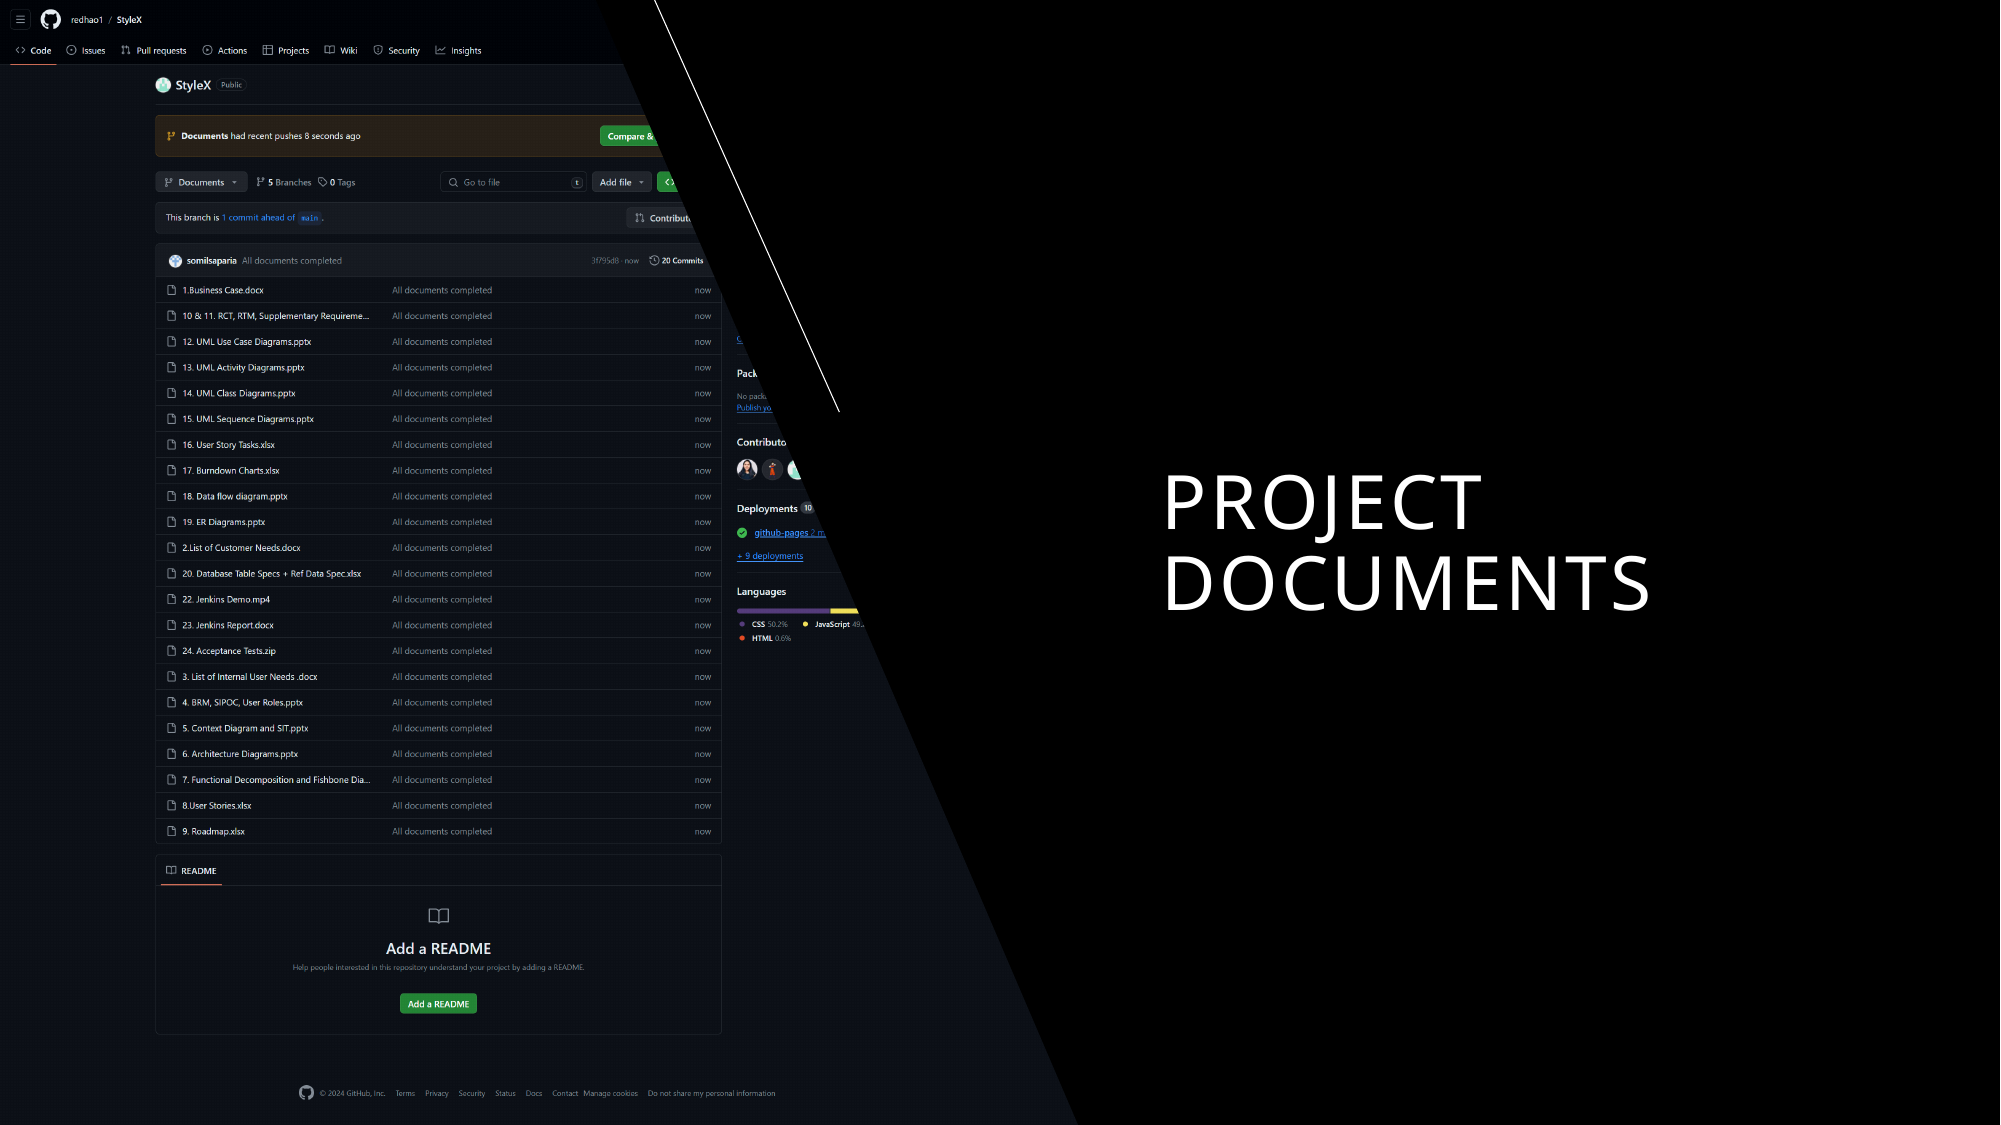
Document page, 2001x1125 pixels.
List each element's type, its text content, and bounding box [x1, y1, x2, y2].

title Project documents [1146, 80, 1833, 634]
picture [0, 0, 1079, 1125]
